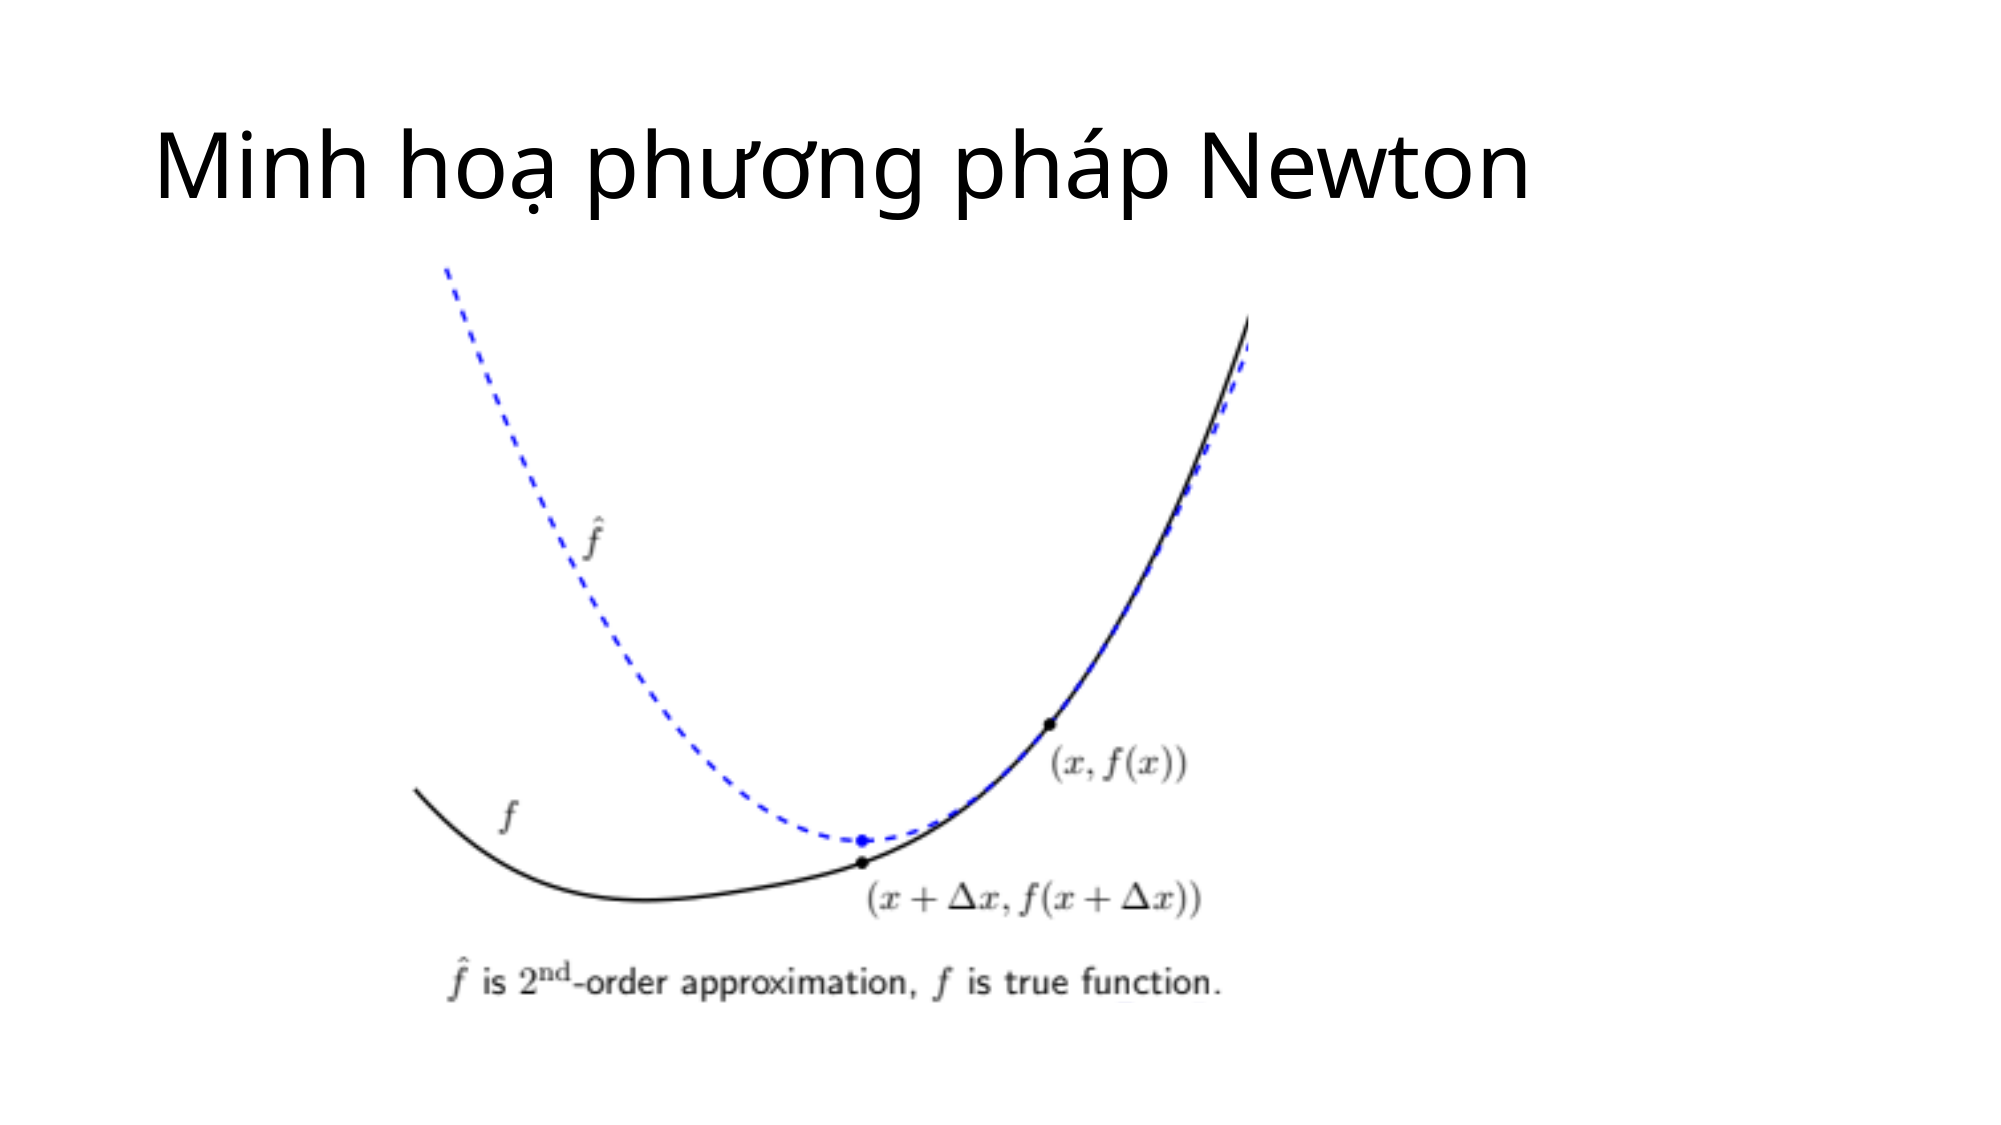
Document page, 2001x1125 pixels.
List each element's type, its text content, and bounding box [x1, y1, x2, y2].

title Minh hoạ phương pháp Newton [137, 59, 1863, 278]
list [330, 222, 1249, 1003]
